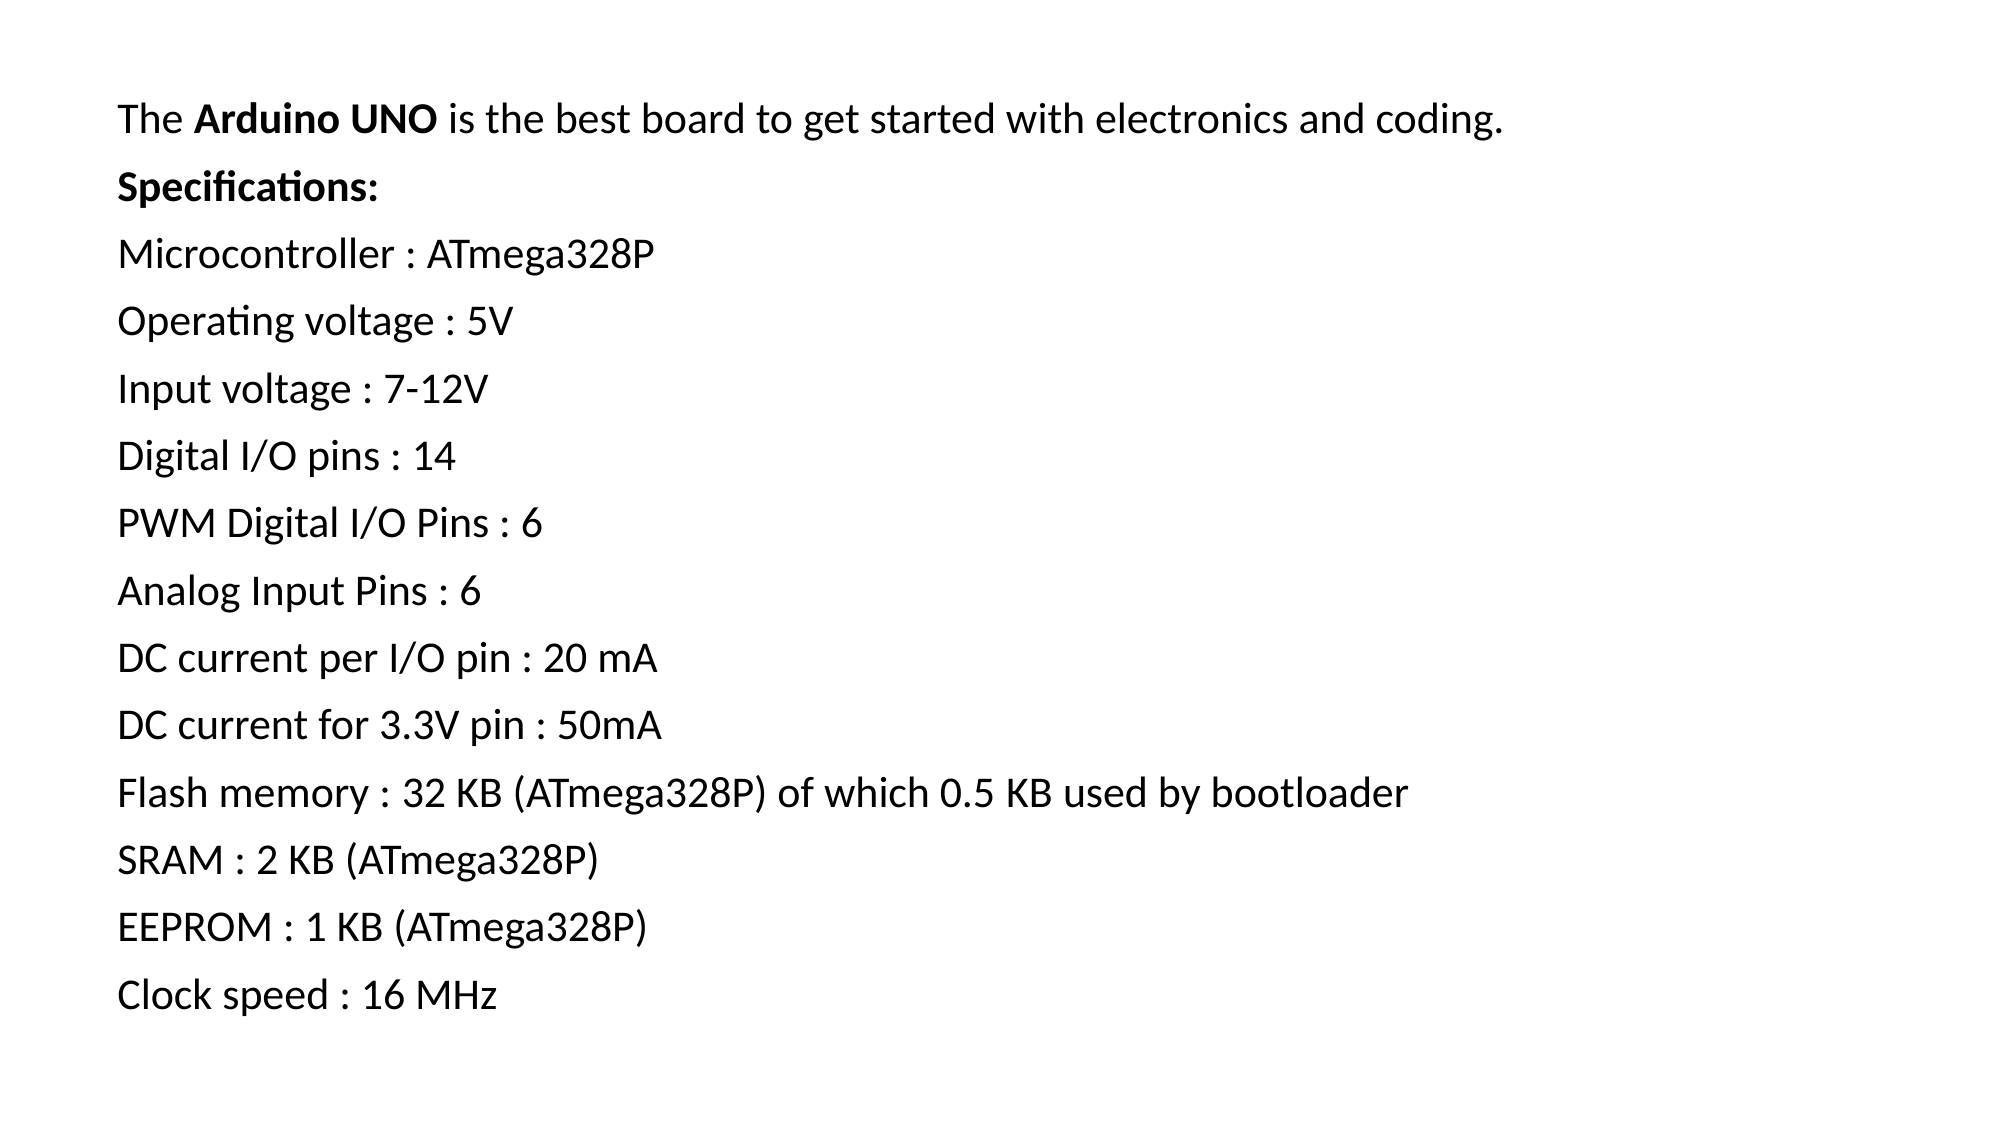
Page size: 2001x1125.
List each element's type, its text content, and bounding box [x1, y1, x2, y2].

list The Arduino UNO is the best board to get started with electronics and coding. Specifications: Microcontroller : ATmega328P Operating voltage : 5V Input voltage : 7-12V Digital I/O pins : 14 PWM Digital I/O Pins : 6 Analog Input Pins : 6 DC current per I/O pin : 20 mA DC current for 3.3V pin : 50mA Flash memory : 32 KB (ATmega328P) of which 0.5 KB used by bootloader SRAM : 2 KB (ATmega328P) EEPROM : 1 KB (ATmega328P) Clock speed : 16 MHz [102, 88, 1863, 1035]
